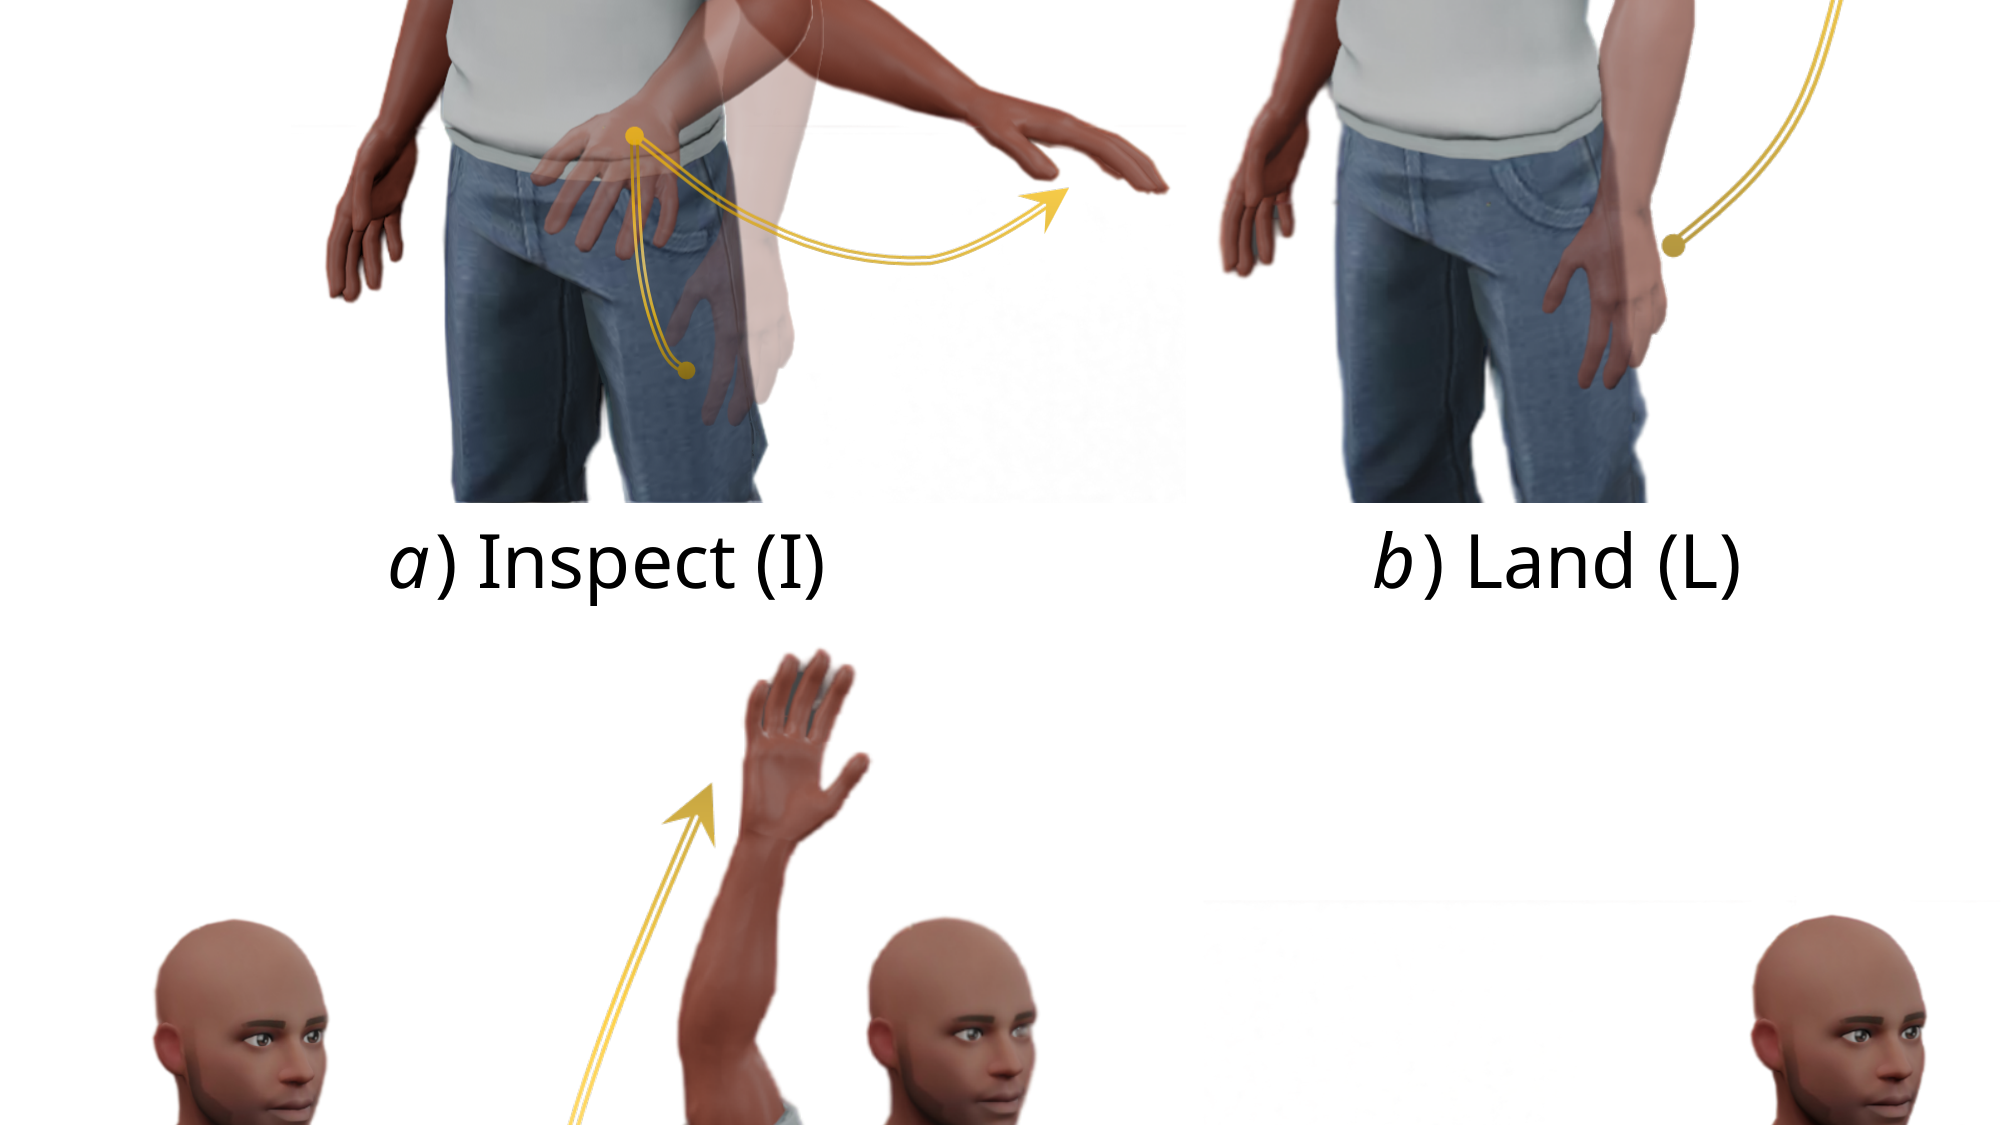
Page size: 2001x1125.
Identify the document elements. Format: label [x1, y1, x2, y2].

text_box [290, 0, 1898, 613]
text_box [0, 615, 2000, 1125]
